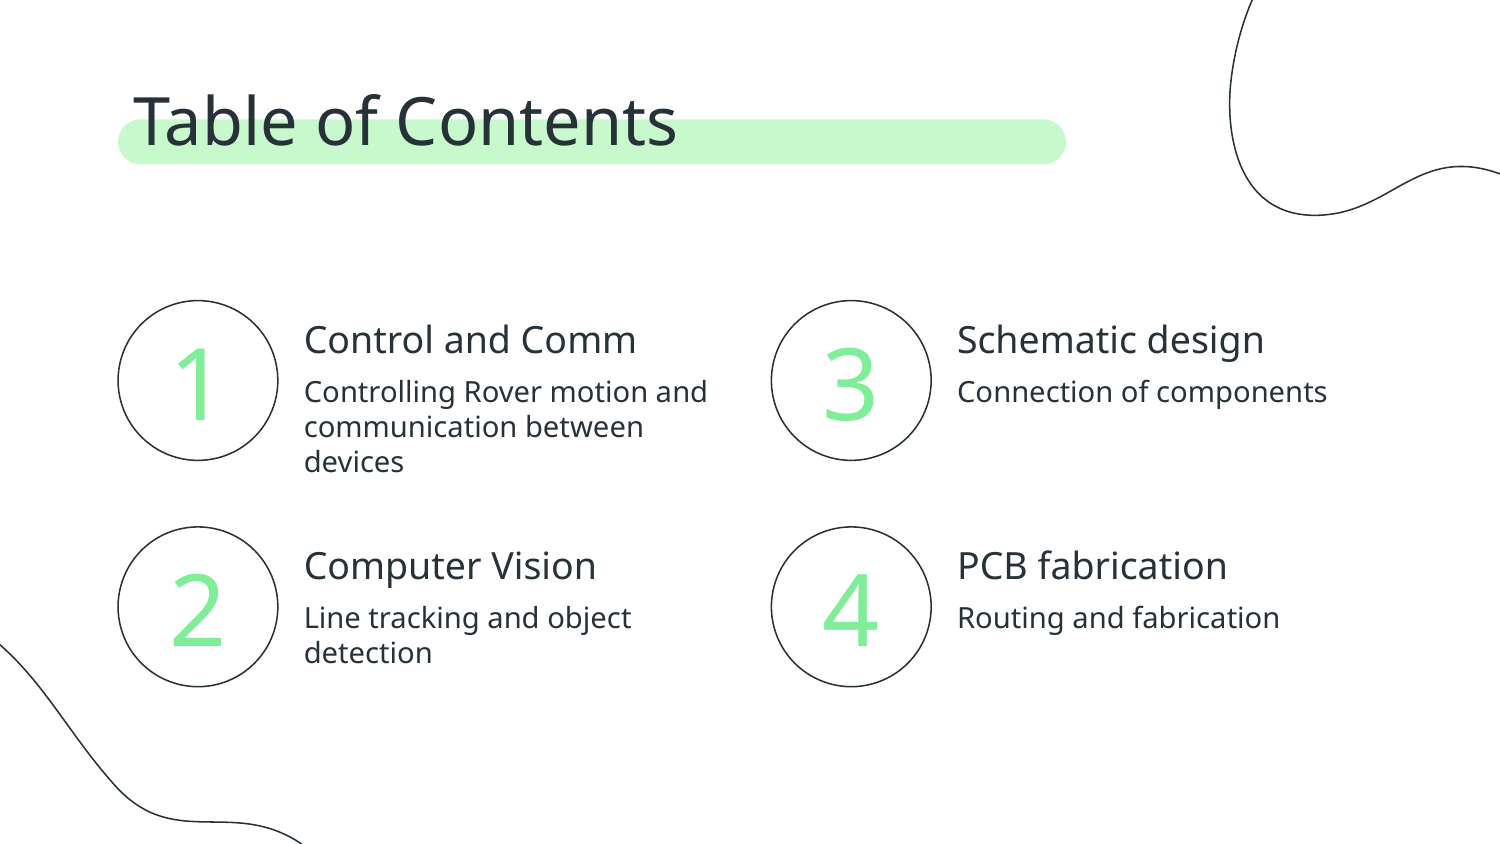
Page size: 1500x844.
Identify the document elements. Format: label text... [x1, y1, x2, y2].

text_box [143, 665, 253, 687]
subtitle Connection of components [942, 358, 1383, 459]
title 2 [125, 549, 271, 665]
text_box [771, 348, 778, 413]
subtitle Schematic design [942, 300, 1383, 358]
text_box [271, 348, 278, 413]
title 1 [125, 322, 271, 439]
text_box [796, 526, 907, 549]
title 3 [778, 322, 924, 439]
subtitle Line tracking and object detection [288, 584, 729, 686]
text_box [796, 300, 906, 322]
subtitle Computer Vision [288, 527, 729, 584]
text_box [142, 526, 254, 549]
title Table of Contents [118, 63, 1382, 165]
title 4 [778, 549, 924, 665]
text_box [143, 439, 253, 461]
text_box [271, 574, 278, 640]
text_box [118, 574, 125, 640]
subtitle PCB fabrication [942, 527, 1383, 584]
subtitle Routing and fabrication [942, 584, 1383, 686]
text_box [796, 665, 906, 687]
subtitle Control and Comm [288, 300, 729, 358]
text_box [924, 347, 932, 414]
text_box [143, 300, 253, 322]
text_box [924, 573, 932, 640]
text_box [771, 575, 778, 639]
subtitle Controlling Rover motion and communication between devices [288, 358, 729, 459]
text_box [796, 439, 906, 461]
text_box [118, 347, 125, 413]
